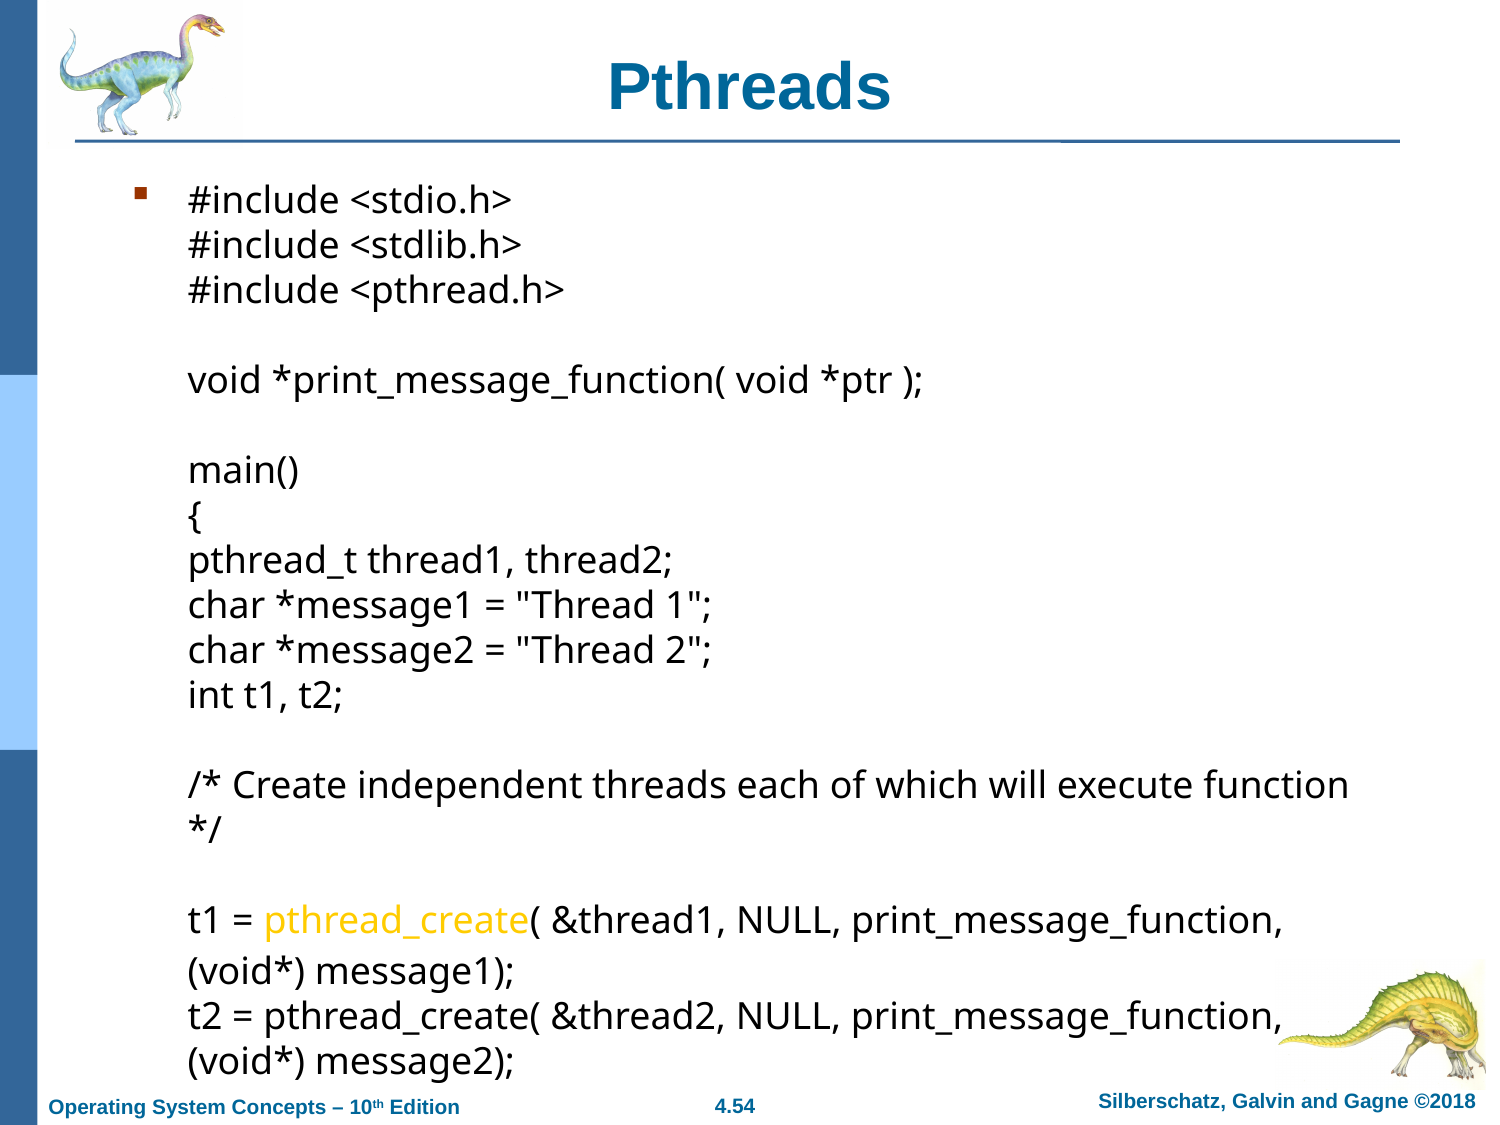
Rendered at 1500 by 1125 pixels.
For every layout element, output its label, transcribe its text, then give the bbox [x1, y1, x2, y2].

title Pthreads [75, 36, 1425, 131]
picture [1275, 959, 1486, 1090]
list #include <stdio.h> #include <stdlib.h> #include <pthread.h> void *print_message_function( void *ptr ); main() { pthread_t thread1, thread2; char *message1 = "Thread 1"; char *message2 = "Thread 2"; int t1, t2; /* Create independent threads each of which will execute function */ t1 = pthread_create( &thread1, NULL, print_message_function, (void*) message1); t2 = pthread_create( &thread2, NULL, print_message_function, (void*) message2); [116, 169, 1384, 913]
picture [46, 0, 243, 149]
